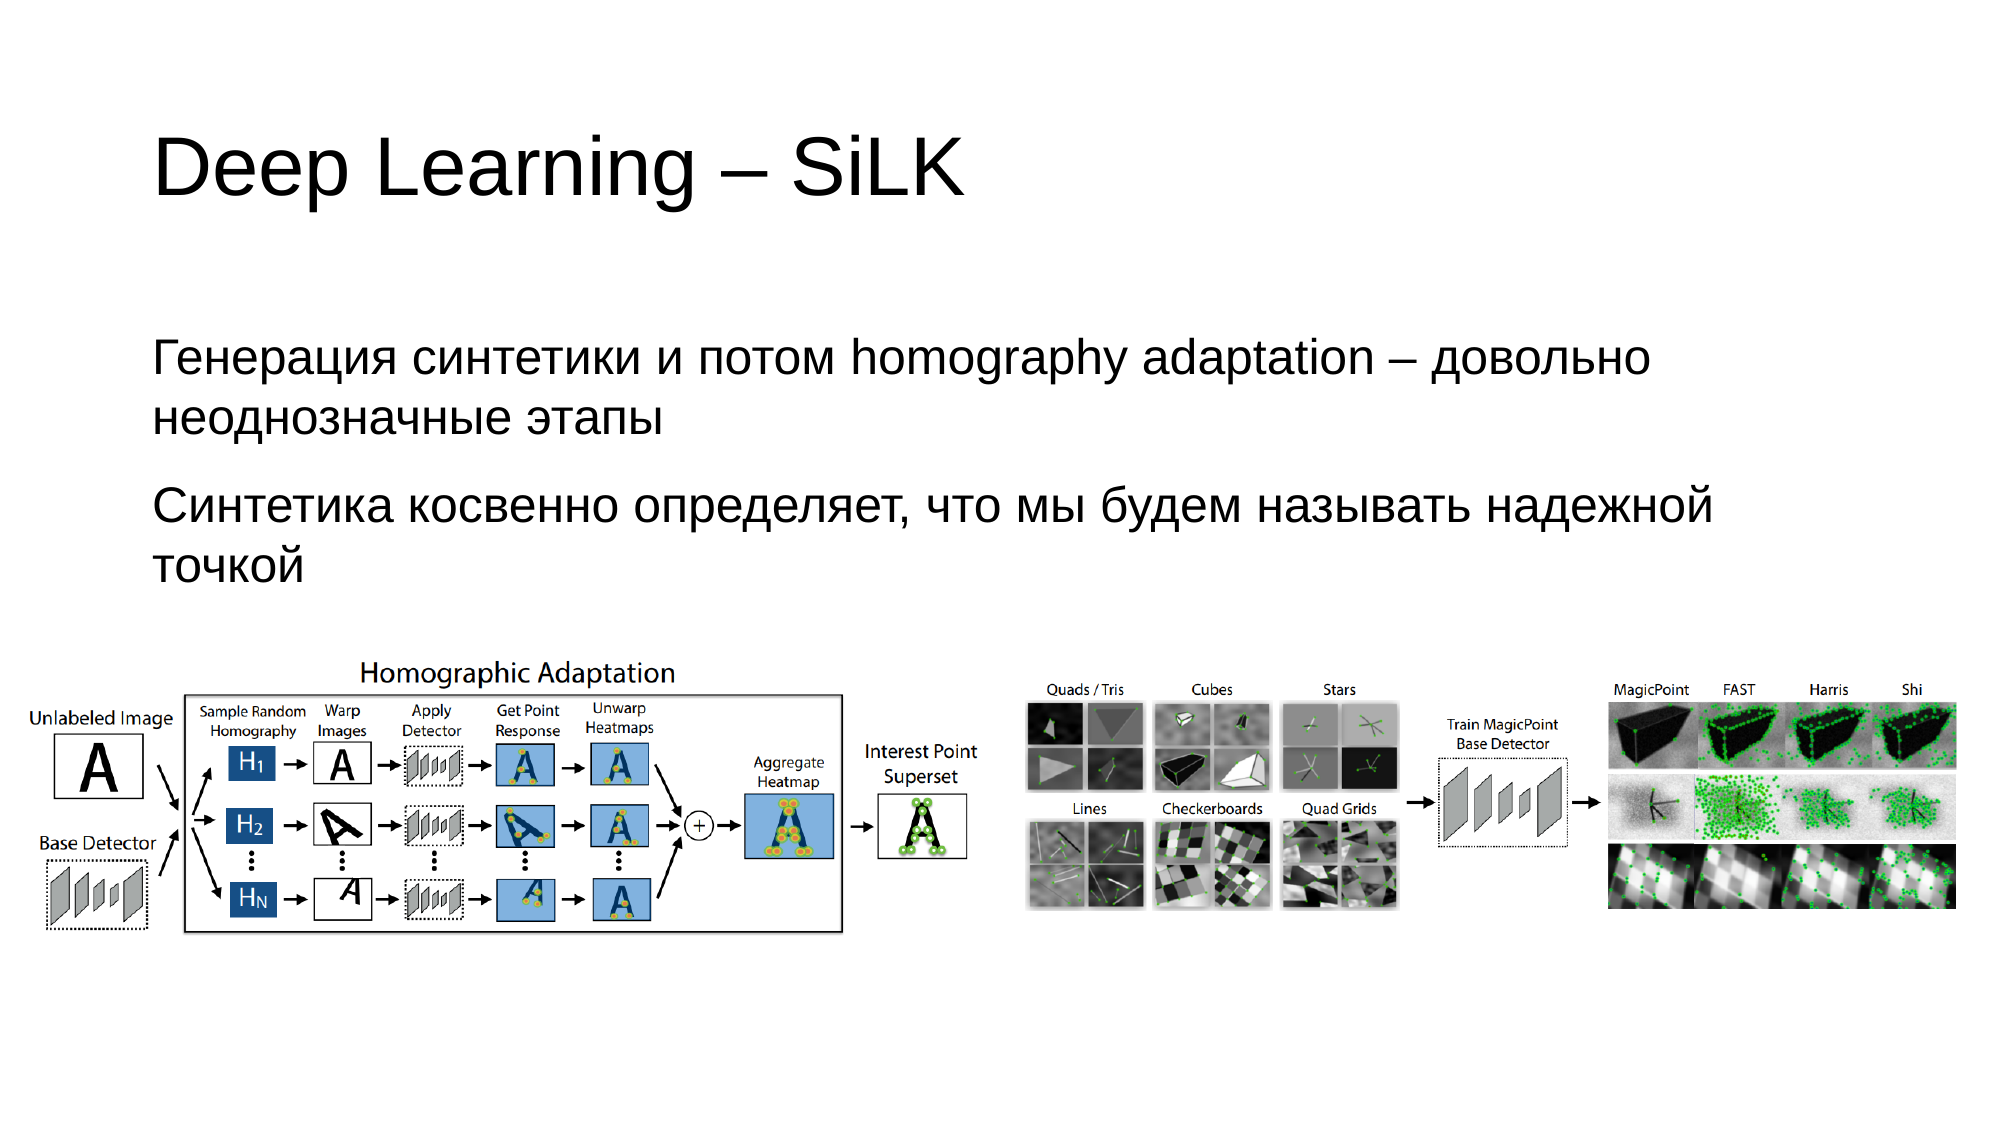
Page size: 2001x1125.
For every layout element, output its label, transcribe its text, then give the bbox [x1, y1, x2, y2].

picture [17, 652, 1000, 948]
picture [1020, 668, 1967, 916]
title Deep Learning – SiLK [137, 59, 1863, 278]
text_box Синтетика косвенно определяет, что мы будем называть надежной точкой [137, 465, 1863, 601]
text_box Генерация синтетики и потом homography adaptation – довольно неоднозначные этапы [137, 316, 1863, 452]
